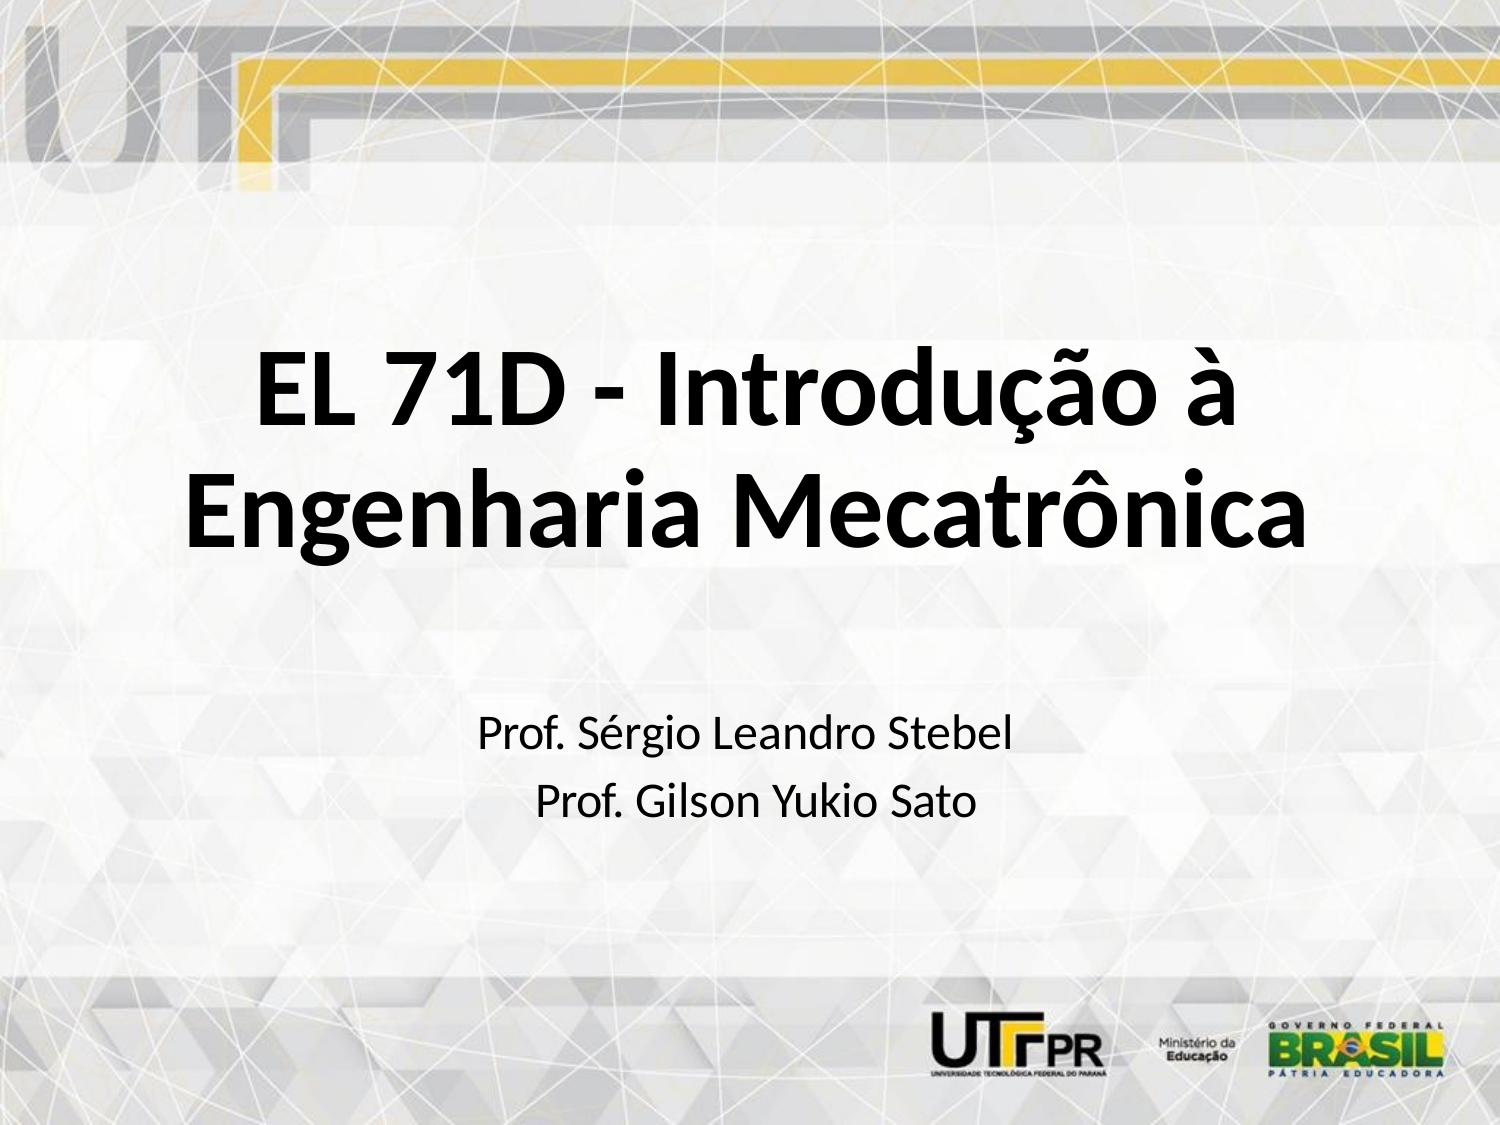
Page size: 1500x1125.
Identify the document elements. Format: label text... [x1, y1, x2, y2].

subtitle Prof. Sérgio Leandro Stebel Prof. Gilson Yukio Sato [475, 689, 1025, 1125]
text_box EL 71D - Introdução à Engenharia Mecatrônica [181, 309, 1318, 570]
picture [0, 0, 1500, 1125]
